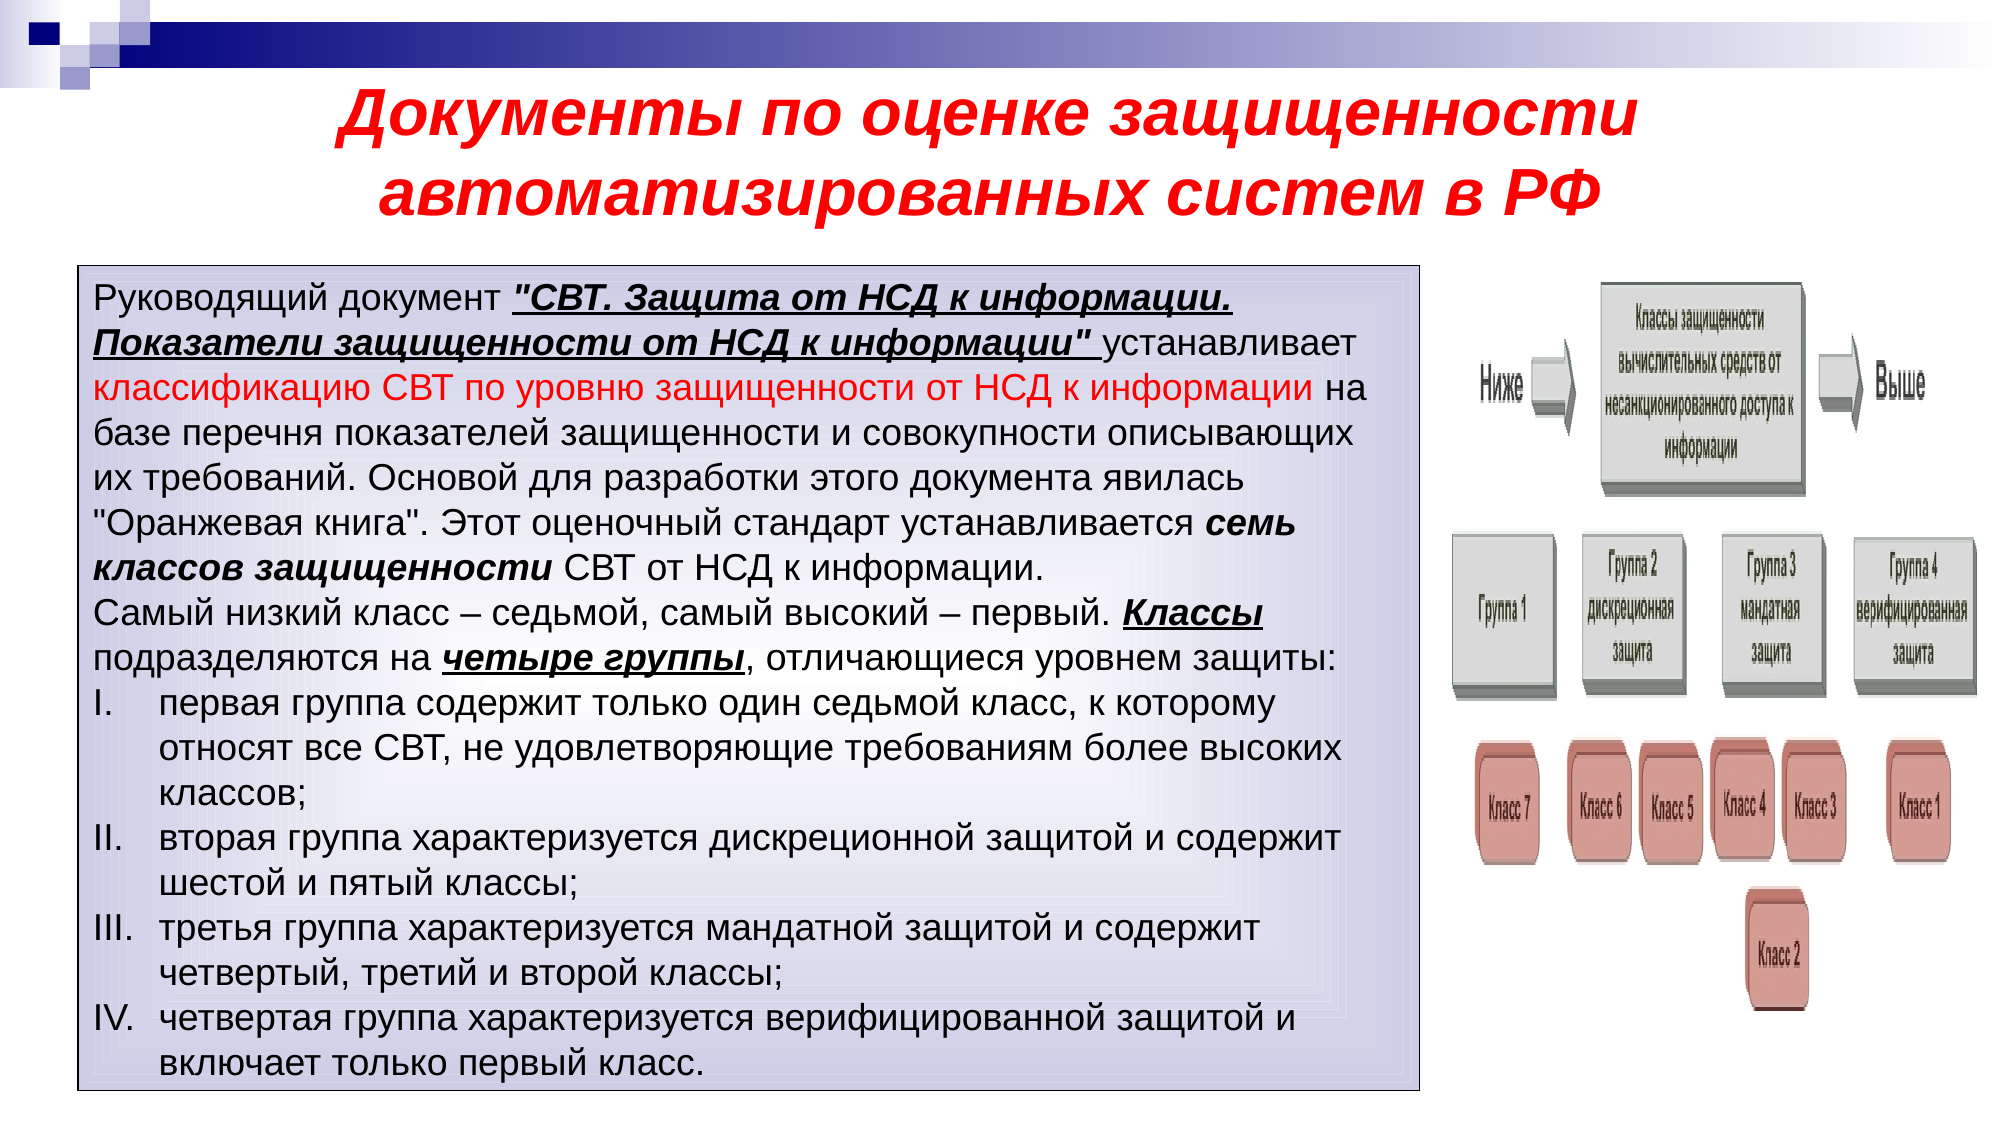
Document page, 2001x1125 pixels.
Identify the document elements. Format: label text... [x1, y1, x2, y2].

text_box Руководящий документ "СВТ. Защита от НСД к информации. Показатели защищенности от НСД к информации" устанавливает классификацию СВТ по уровню защищенности от НСД к информации на базе перечня показателей защищенности и совокупности описывающих их требований. Основой для разработки этого документа явилась "Оранжевая книга". Этот оценочный стандарт устанавливается семь классов защищенности СВТ от НСД к информации. Самый низкий класс – седьмой, самый высокий – первый. Классы подразделяются на четыре группы, отличающиеся уровнем защиты: первая группа содержит только один седьмой класс, к которому относят все СВТ, не удовлетворяющие требованиям более высоких классов; вторая группа характеризуется дискреционной защитой и содержит шестой и пятый классы; третья группа характеризуется мандатной защитой и содержит четвертый, третий и второй классы; четвертая группа характеризуется верифицированной защитой и включает только первый класс. [78, 265, 1420, 1091]
picture [1451, 282, 1977, 1012]
title Документы по оценке защищенности автоматизированных систем в РФ [34, 90, 1946, 209]
